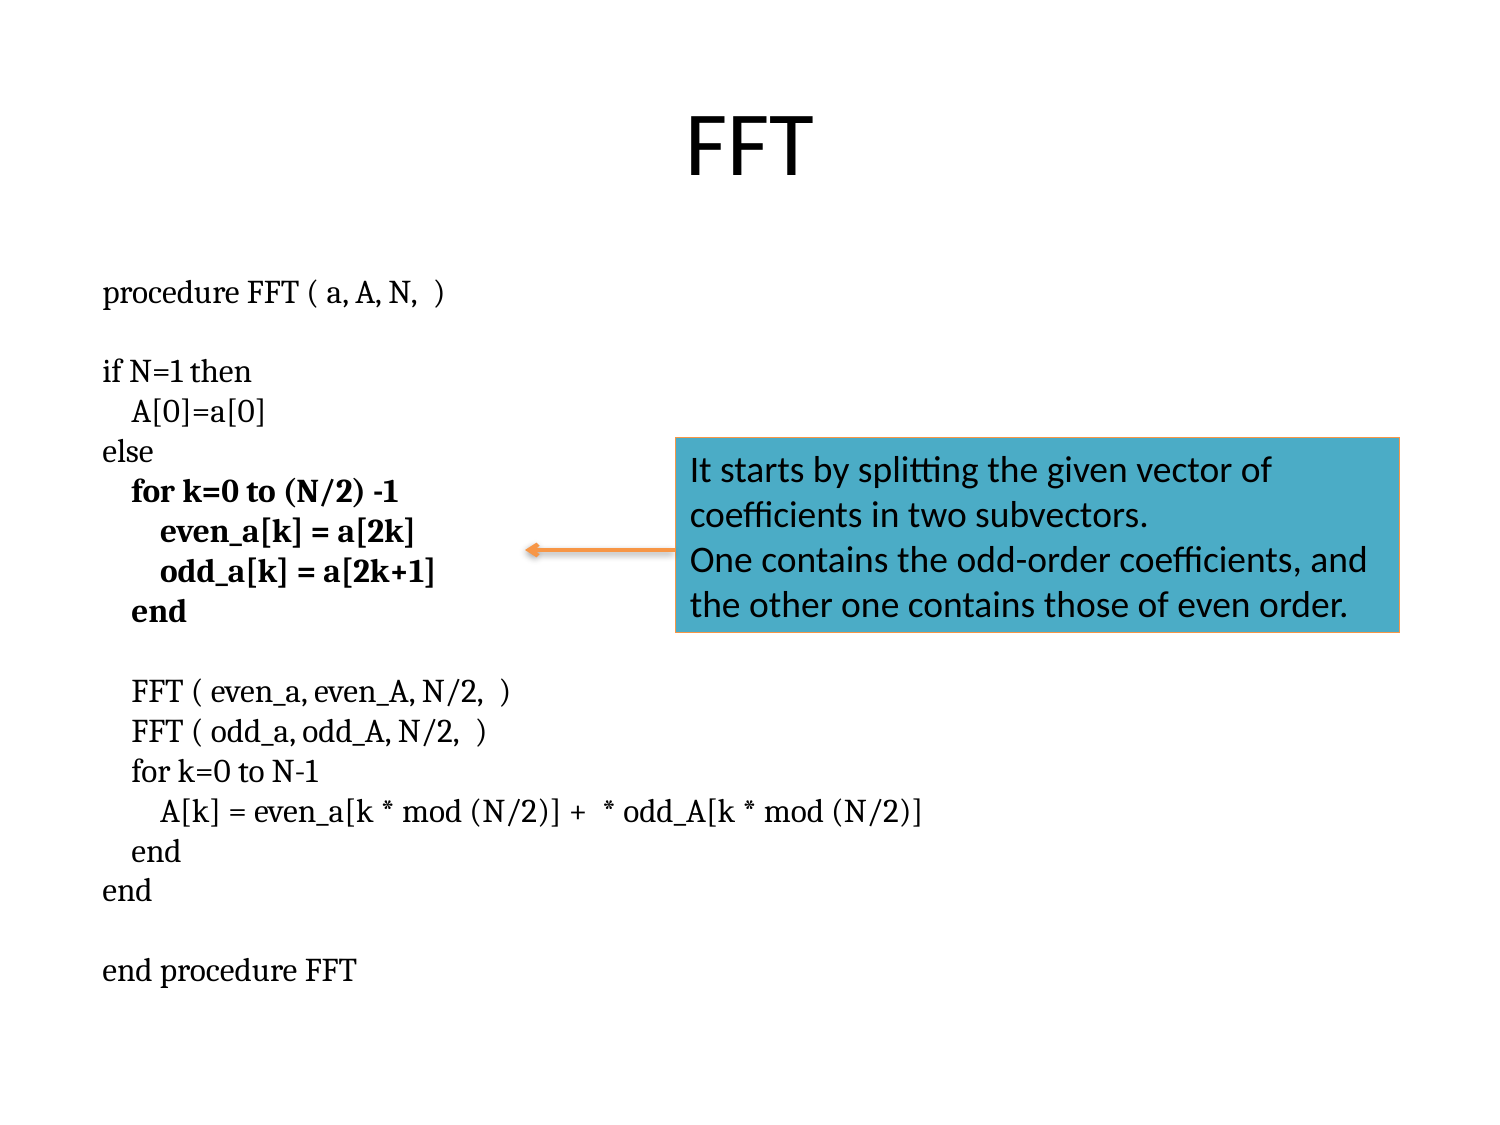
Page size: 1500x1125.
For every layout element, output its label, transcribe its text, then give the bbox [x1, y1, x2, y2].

text_box It starts by splitting the given vector of coefficients in two subvectors. One contains the odd-order coefficients, and the other one contains those of even order. [675, 437, 1400, 633]
title FFT [75, 45, 1425, 233]
